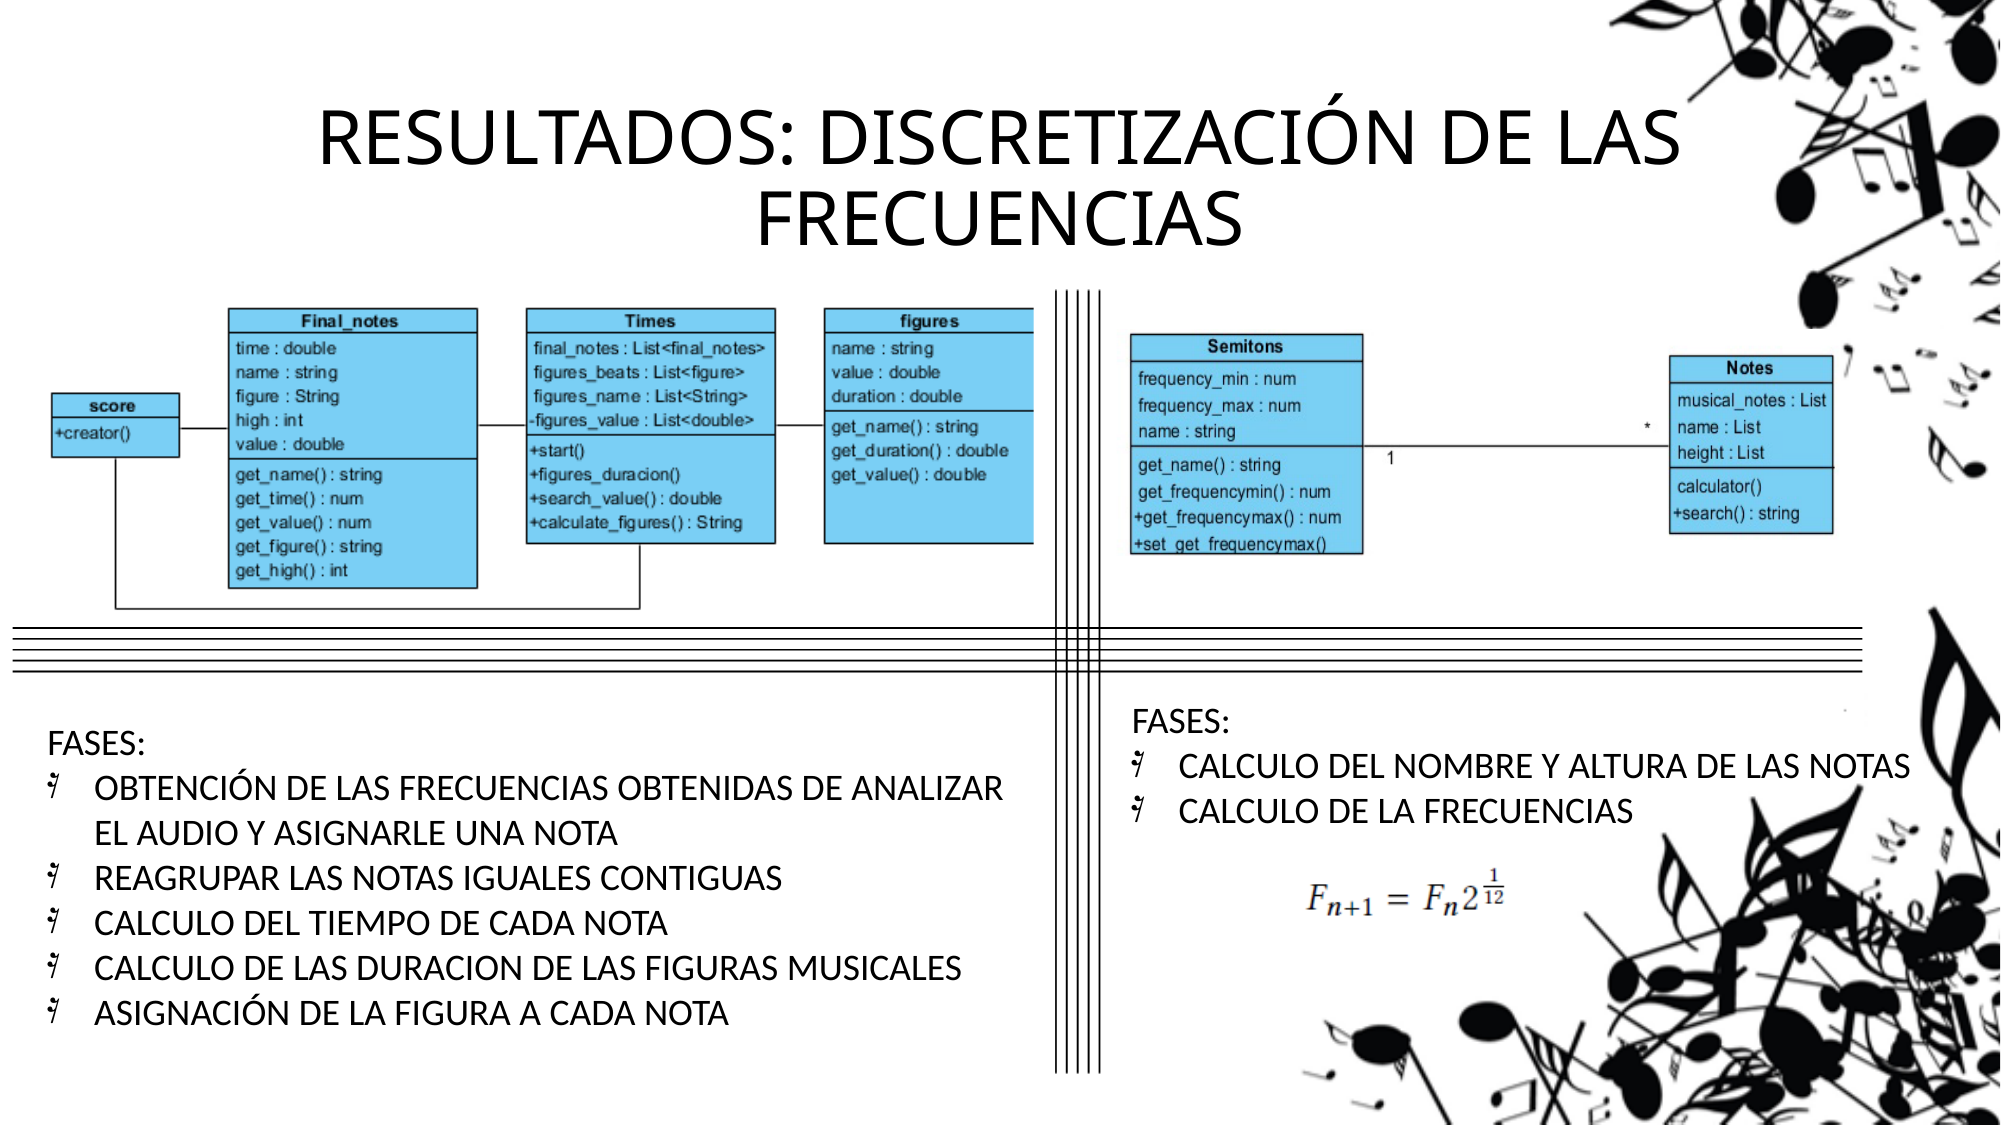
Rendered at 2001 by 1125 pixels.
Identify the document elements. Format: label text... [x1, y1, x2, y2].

text_box FASES: CALCULO DEL NOMBRE Y ALTURA DE LAS NOTAS CALCULO DE LA FRECUENCIAS [1117, 689, 1932, 839]
title RESULTADOS: DISCRETIZACIÓN DE LAS FRECUENCIAS [137, 71, 1863, 290]
text_box FASES: OBTENCIÓN DE LAS FRECUENCIAS OBTENIDAS DE ANALIZAR EL AUDIO Y ASIGNARLE UNA NOTA REAGRUPAR LAS NOTAS IGUALES CONTIGUAS CALCULO DEL TIEMPO DE CADA NOTA CALCULO DE LAS DURACION DE LAS FIGURAS MUSICALES ASIGNACIÓN DE LA FIGURA A CADA NOTA [32, 710, 1034, 1041]
picture [0, 0, 2001, 1125]
